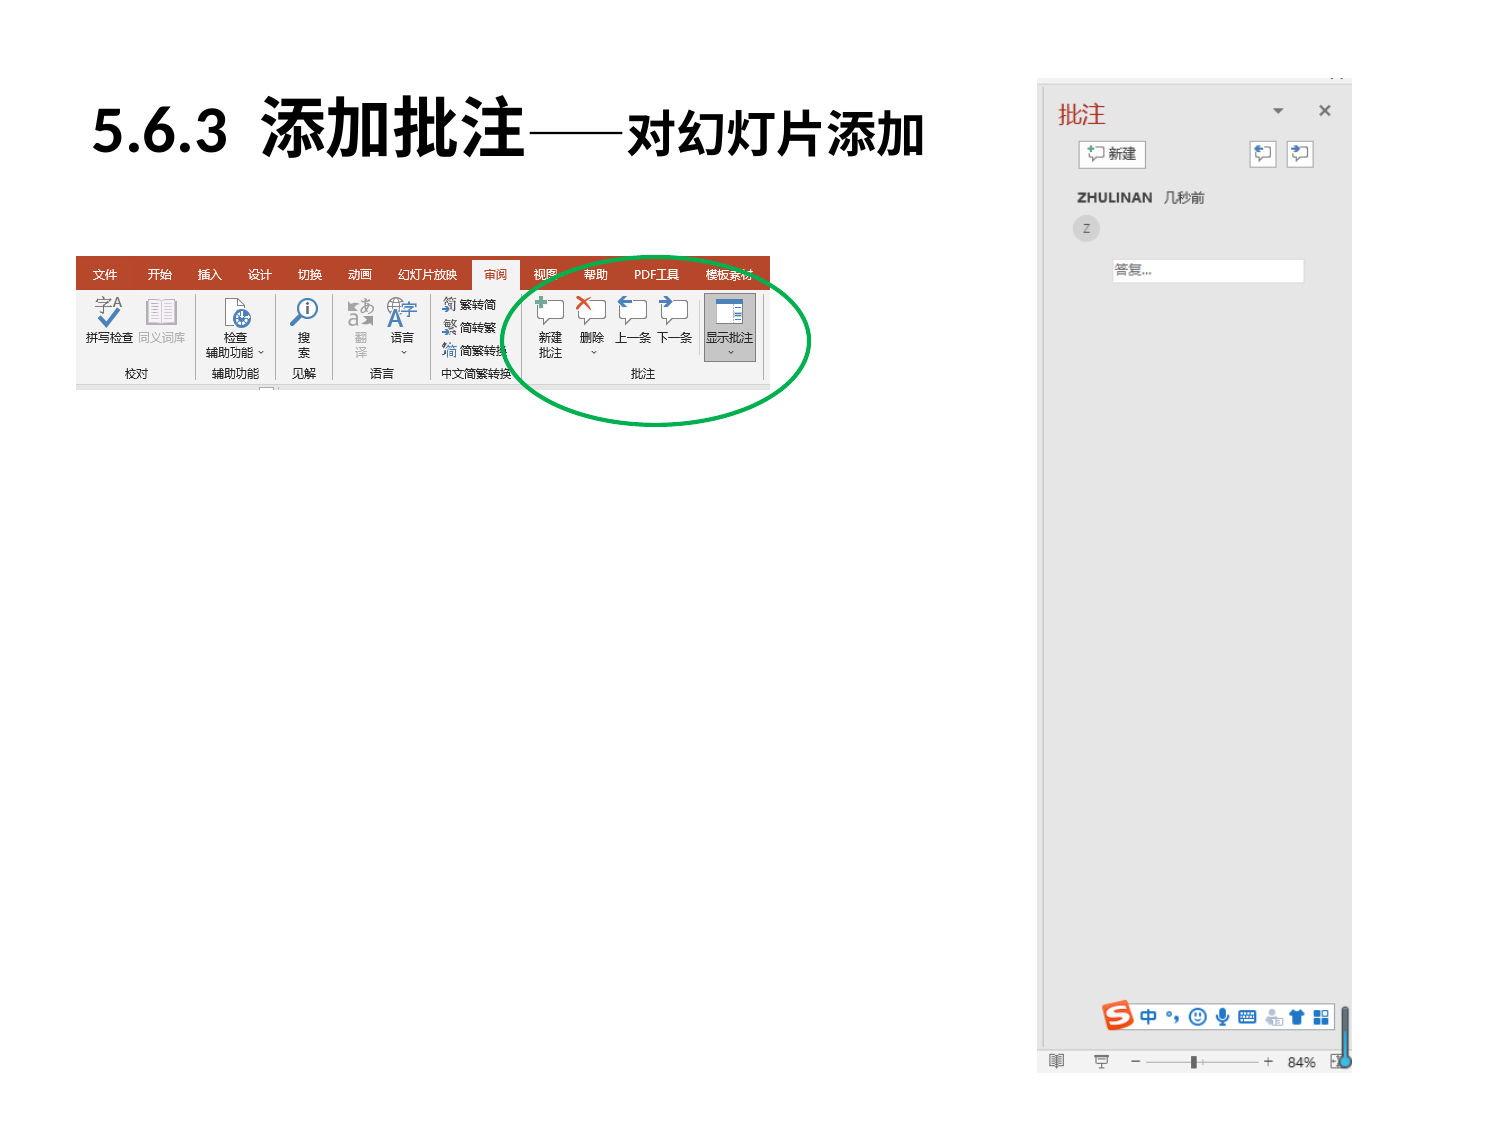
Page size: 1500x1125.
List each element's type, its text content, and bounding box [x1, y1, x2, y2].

picture [76, 256, 770, 390]
text_box 5.6.3 添加批注——对幻灯片添加 [76, 78, 1035, 173]
picture [1037, 77, 1352, 1074]
text_box [538, 284, 812, 427]
